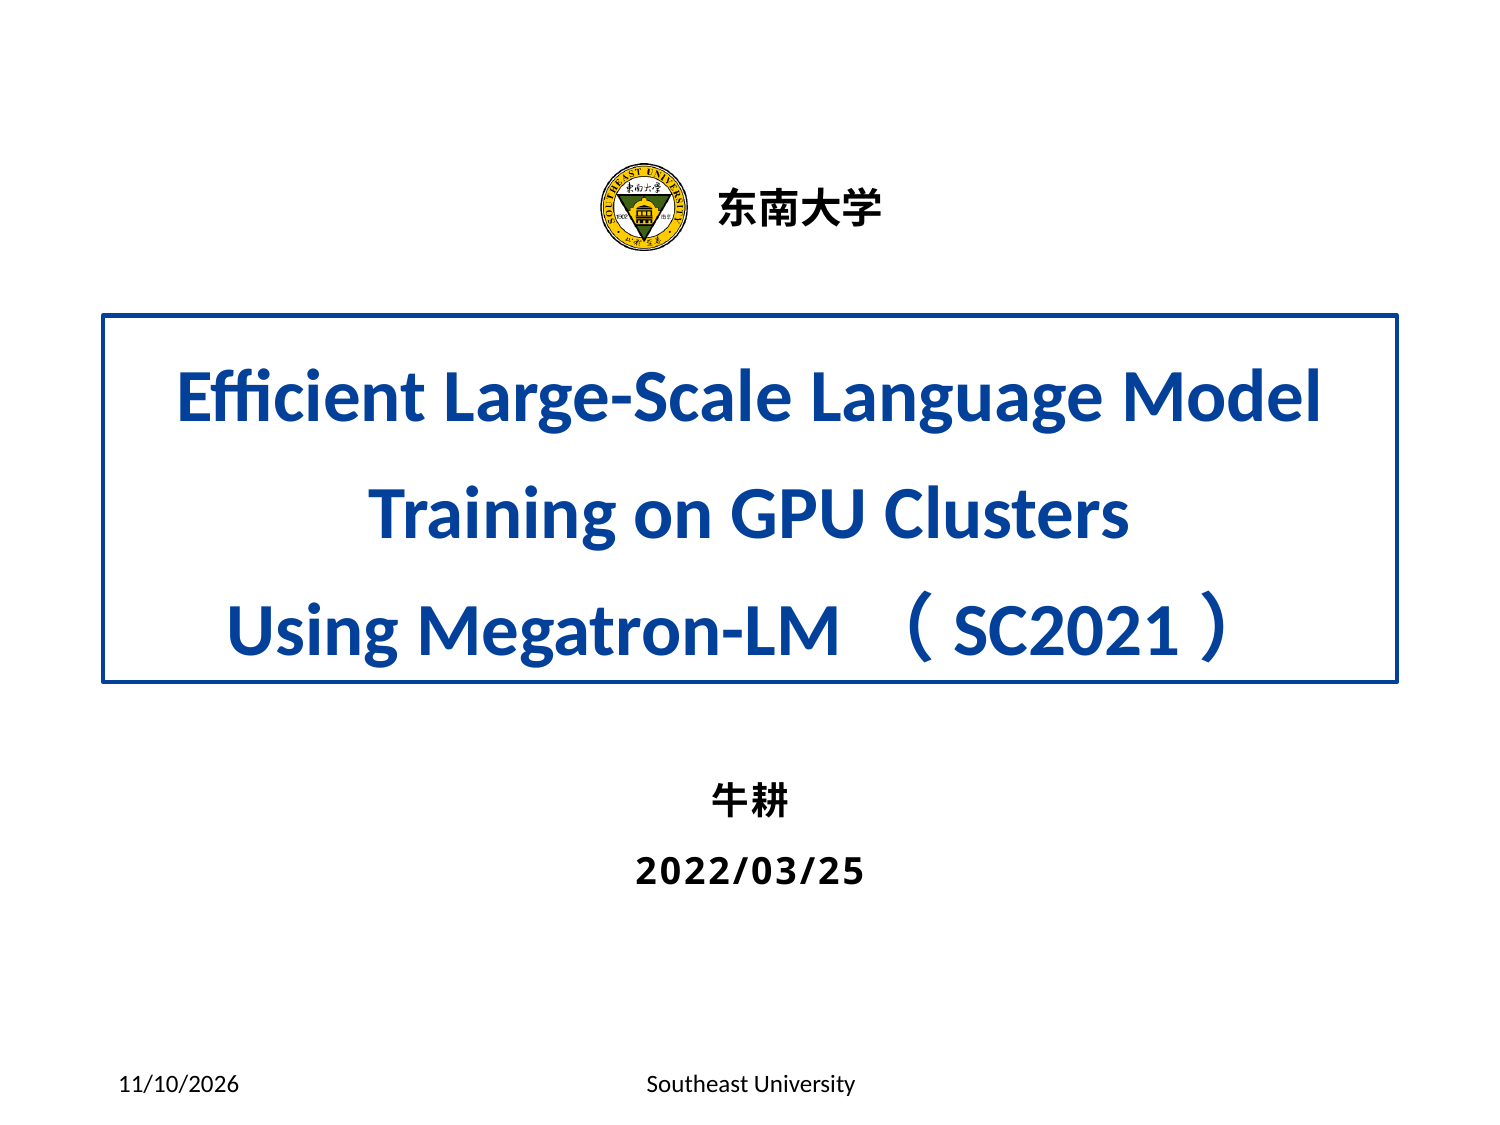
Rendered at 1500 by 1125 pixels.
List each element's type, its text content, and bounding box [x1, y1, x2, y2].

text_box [600, 163, 900, 251]
text_box Efficient Large-Scale Language Model Training on GPU Clusters Using Megatron-LM（SC2021） [150, 312, 1350, 678]
text_box 牛耕 2022/03/25 [472, 769, 1028, 900]
